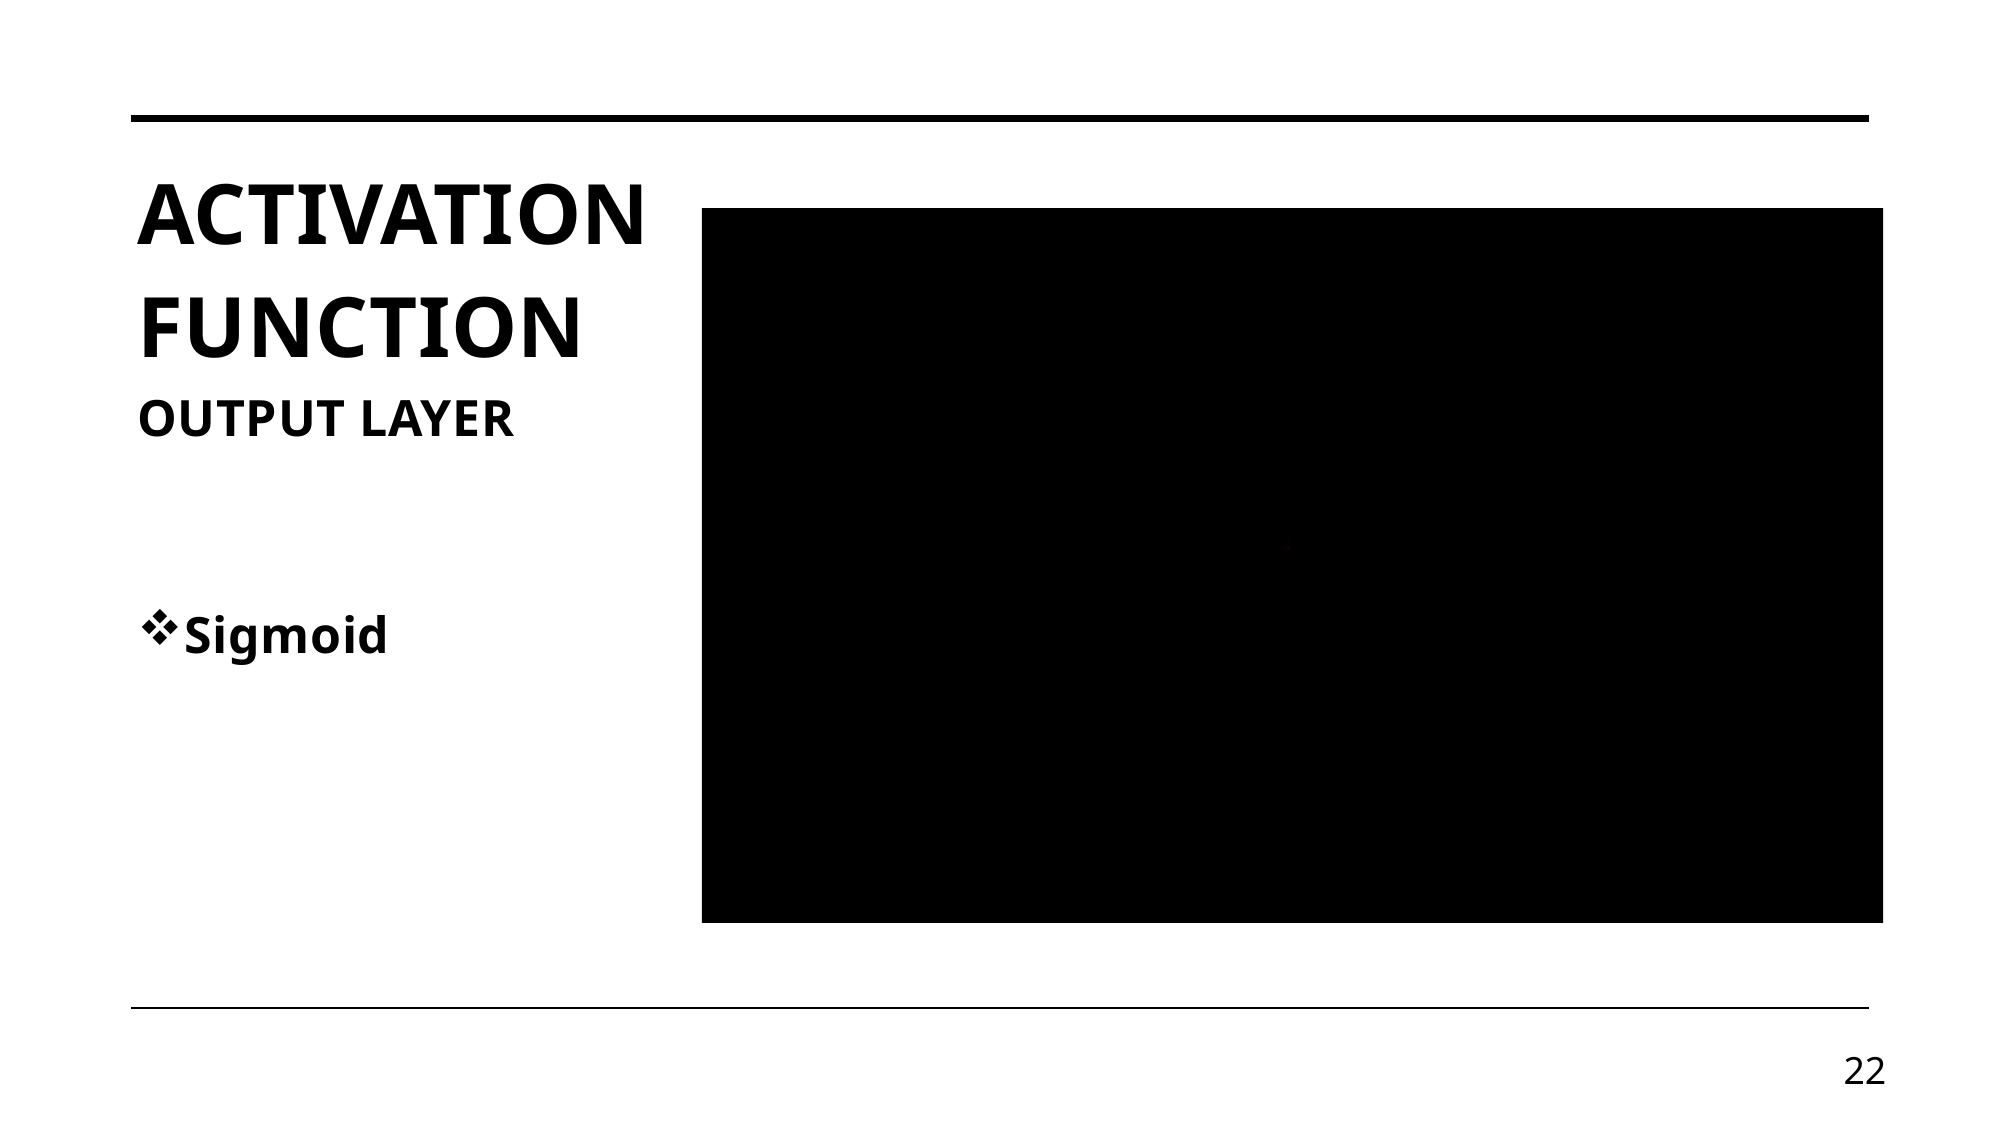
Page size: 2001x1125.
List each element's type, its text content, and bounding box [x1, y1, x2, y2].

picture [701, 208, 1884, 923]
text_box Activation Function Output layer Sigmoid [122, 153, 1123, 672]
slide_number 22 [1791, 1042, 1902, 1103]
